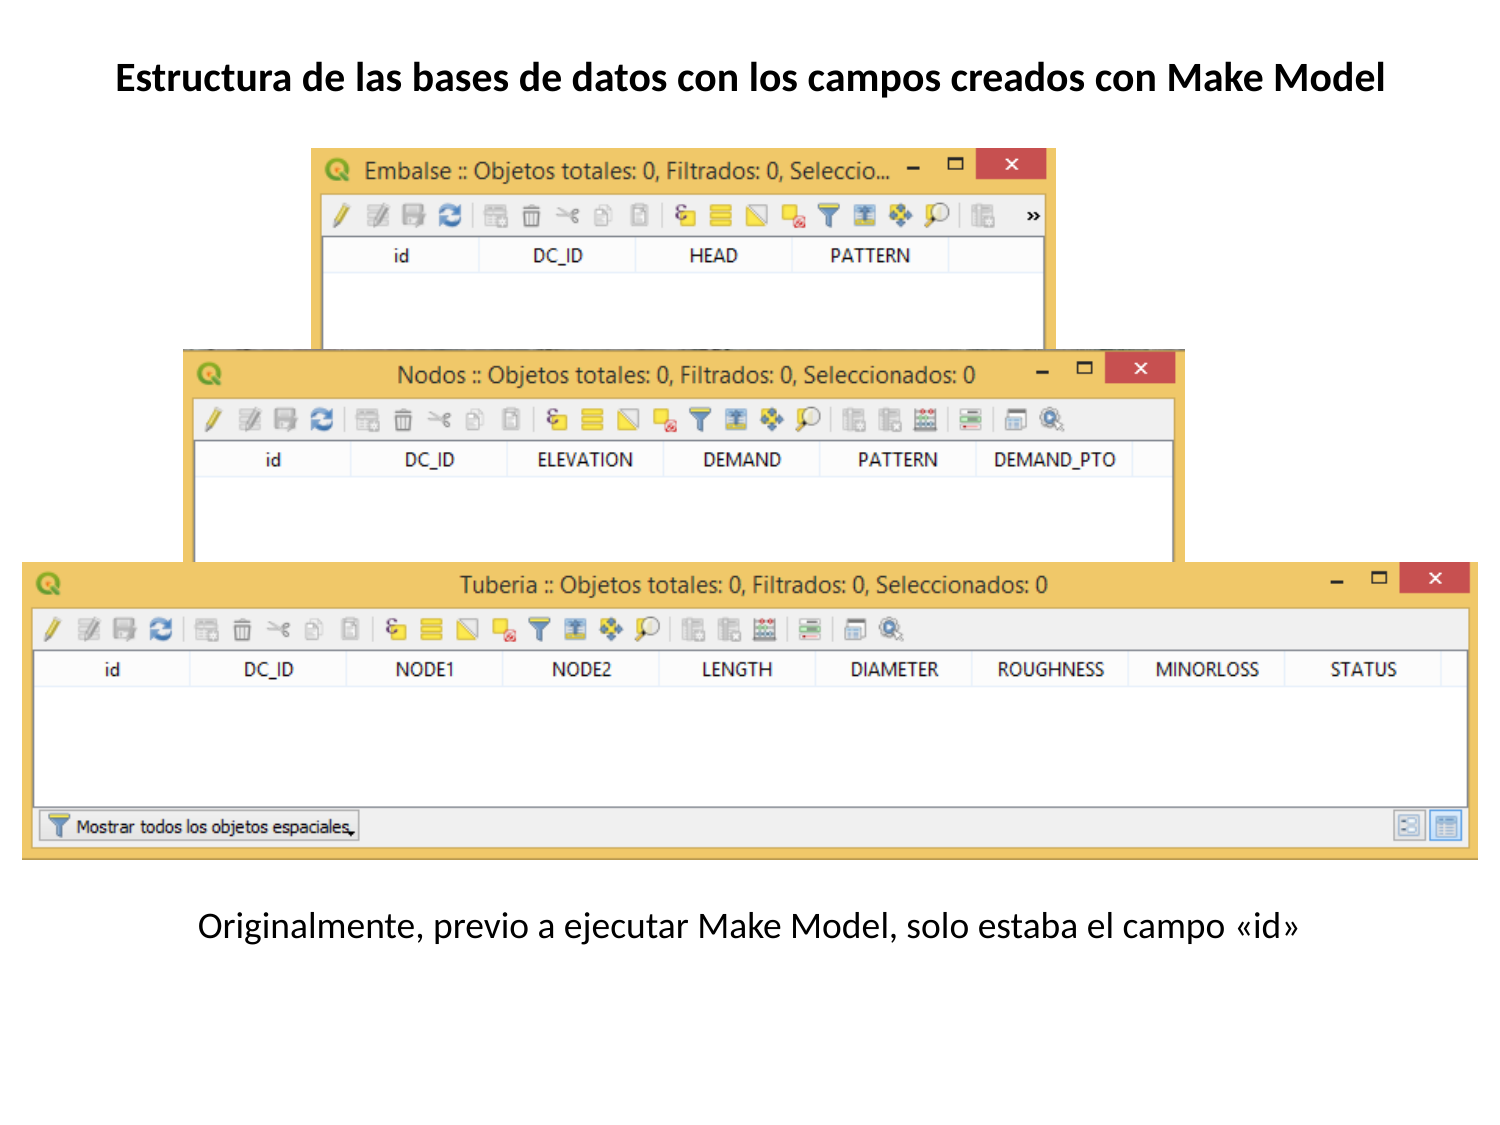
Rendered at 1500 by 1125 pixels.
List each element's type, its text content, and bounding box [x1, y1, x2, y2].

text_box Estructura de las bases de datos con los campos creados con Make Model [76, 42, 1436, 108]
text_box Originalmente, previo a ejecutar Make Model, solo estaba el campo «id» [159, 893, 1341, 953]
picture [22, 148, 1478, 860]
